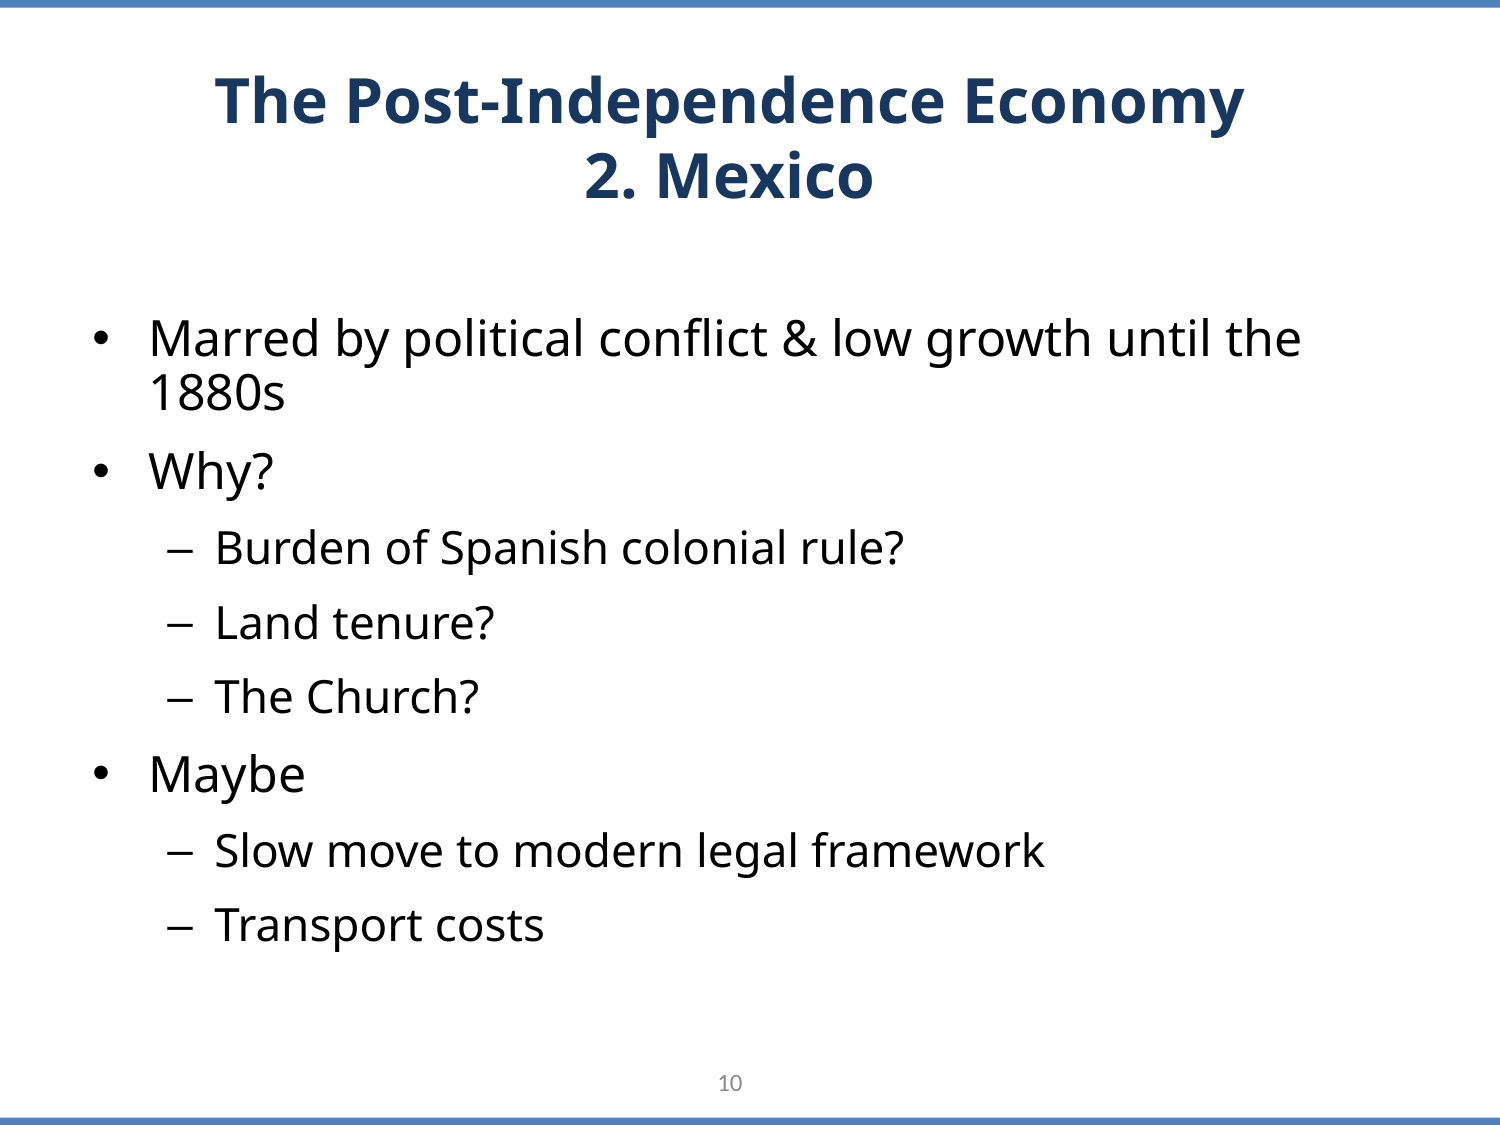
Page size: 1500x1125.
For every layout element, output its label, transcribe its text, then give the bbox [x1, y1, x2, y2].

list Marred by political conflict & low growth until the 1880s Why? Burden of Spanish colonial rule? Land tenure? The Church? Maybe Slow move to modern legal framework Transport costs [77, 305, 1428, 1050]
slide_number 10 [690, 1050, 770, 1117]
title The Post-Independence Economy 2. Mexico [55, 75, 1406, 197]
